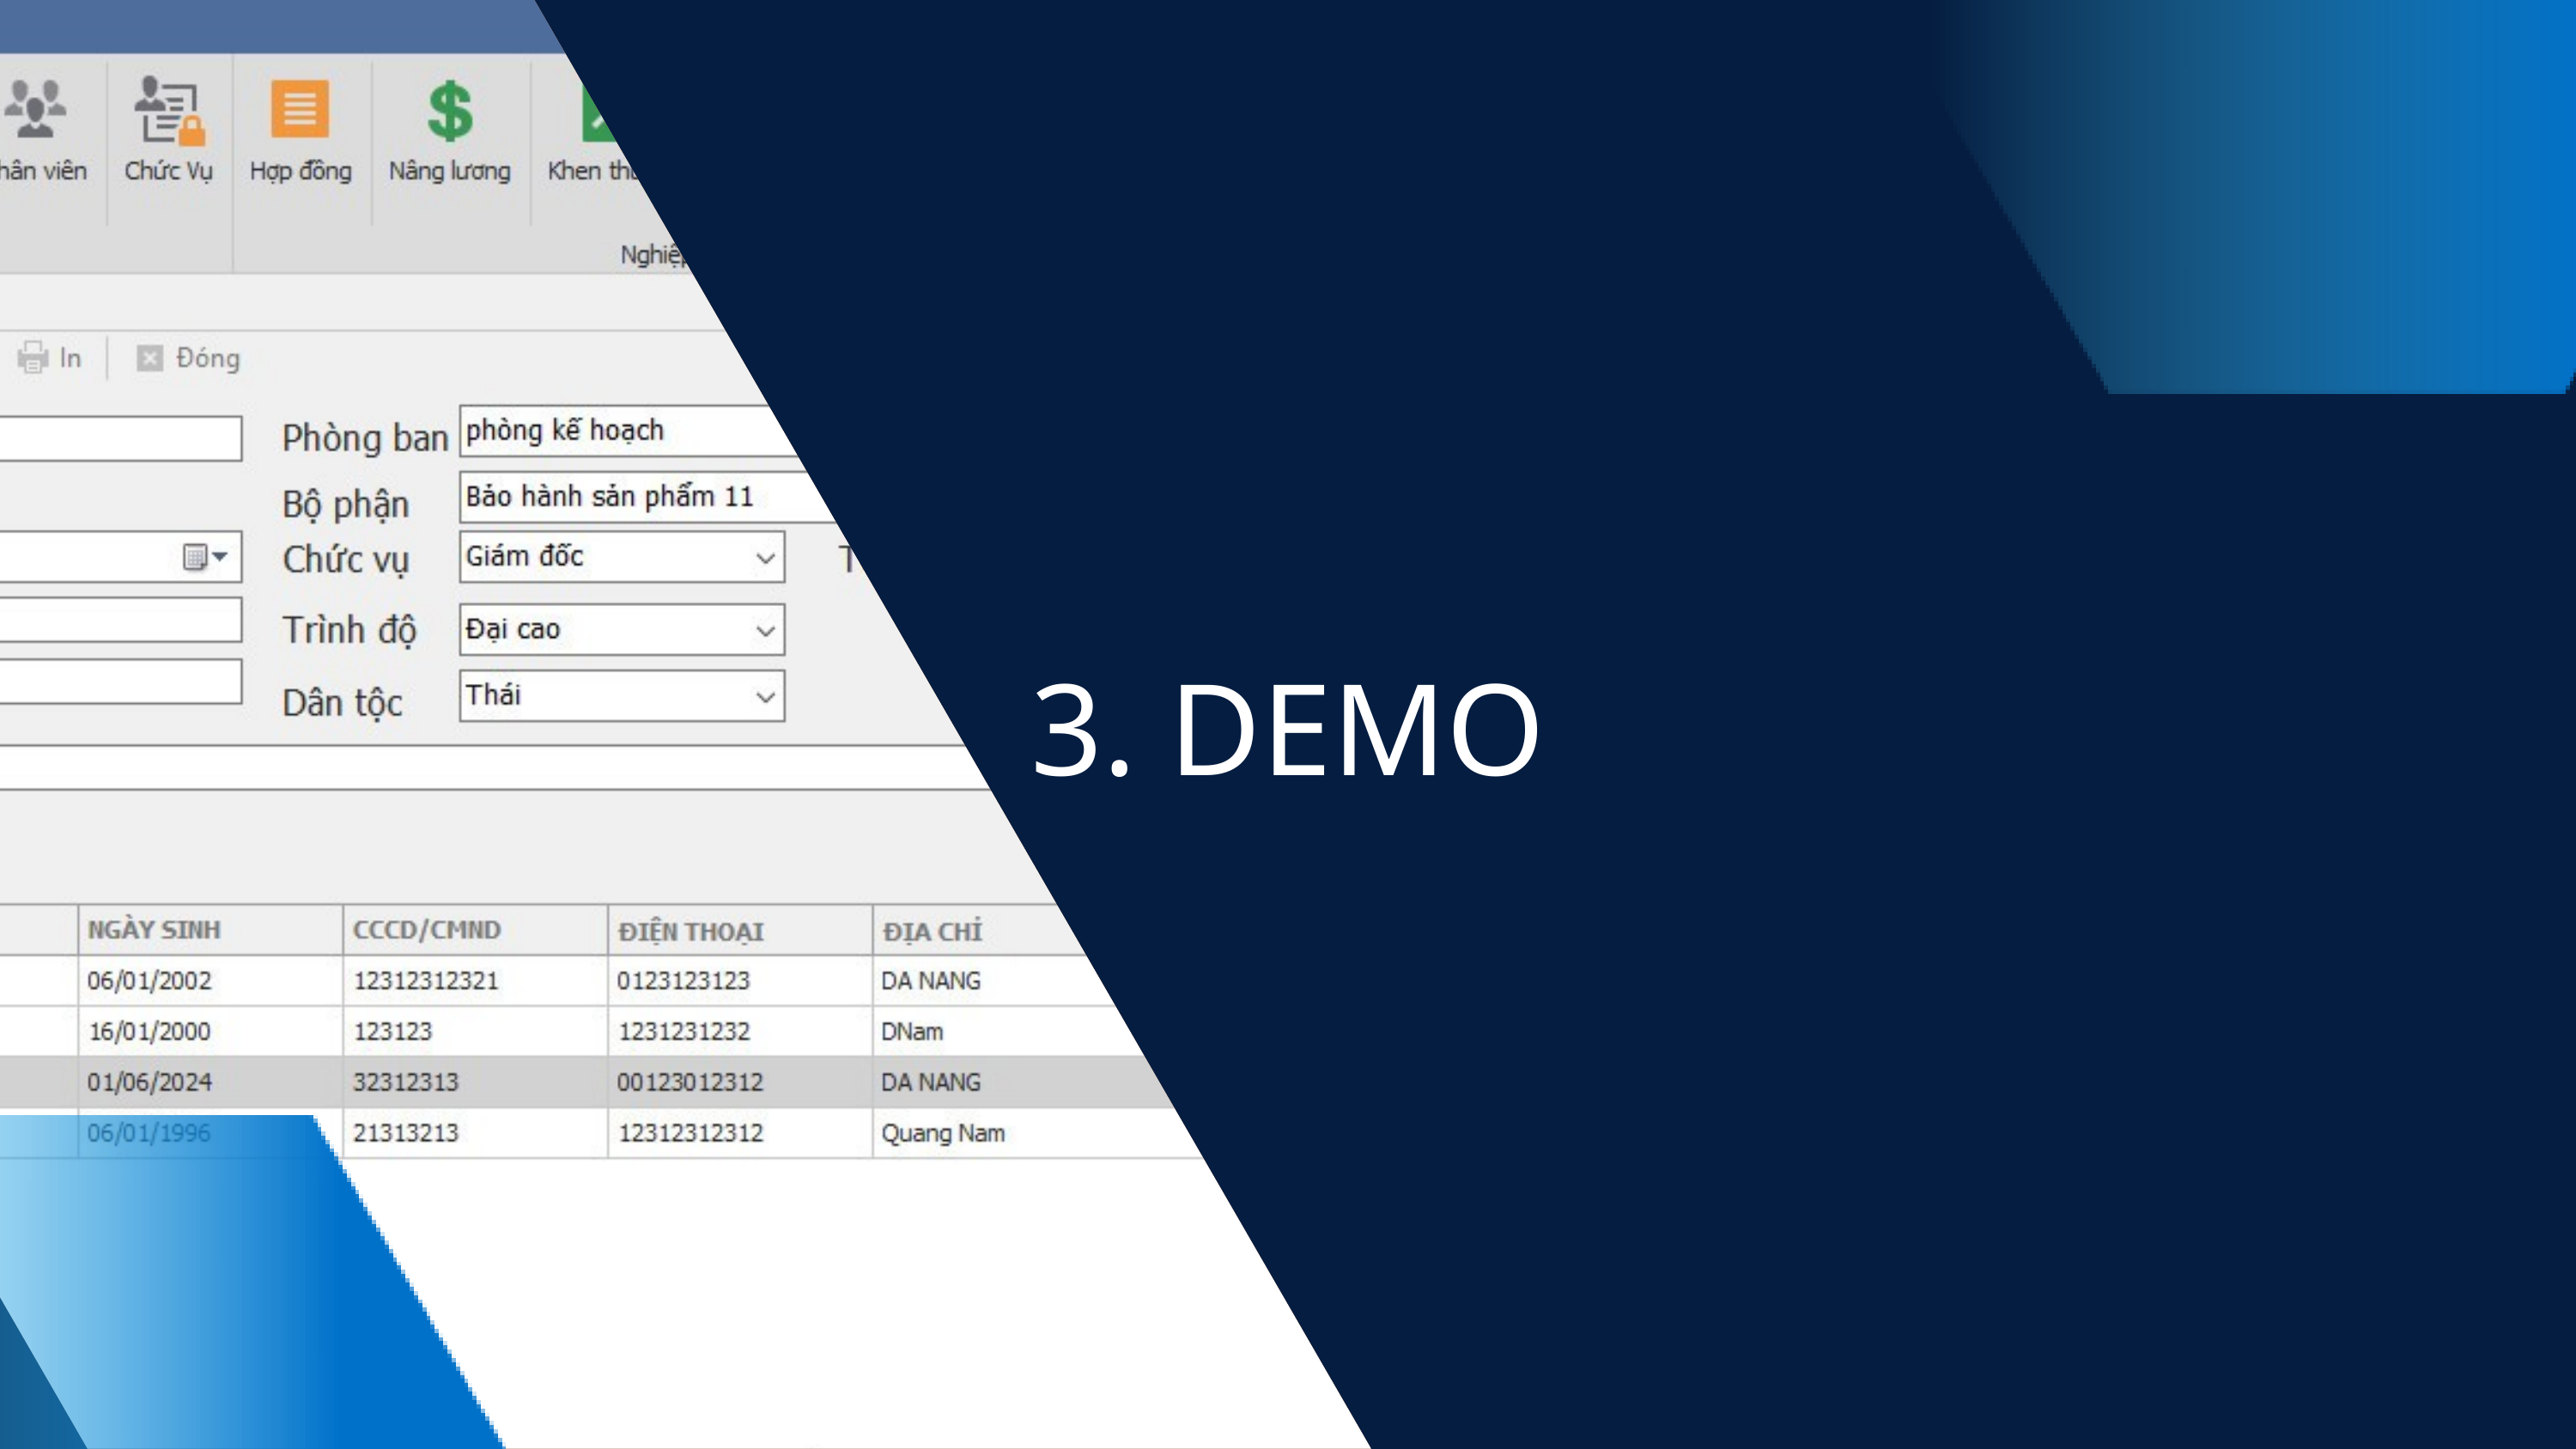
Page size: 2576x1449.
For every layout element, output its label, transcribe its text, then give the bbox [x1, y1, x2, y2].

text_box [0, 0, 1371, 1449]
text_box 3. DEMO [1375, 649, 1884, 802]
text_box [1882, 0, 2576, 395]
